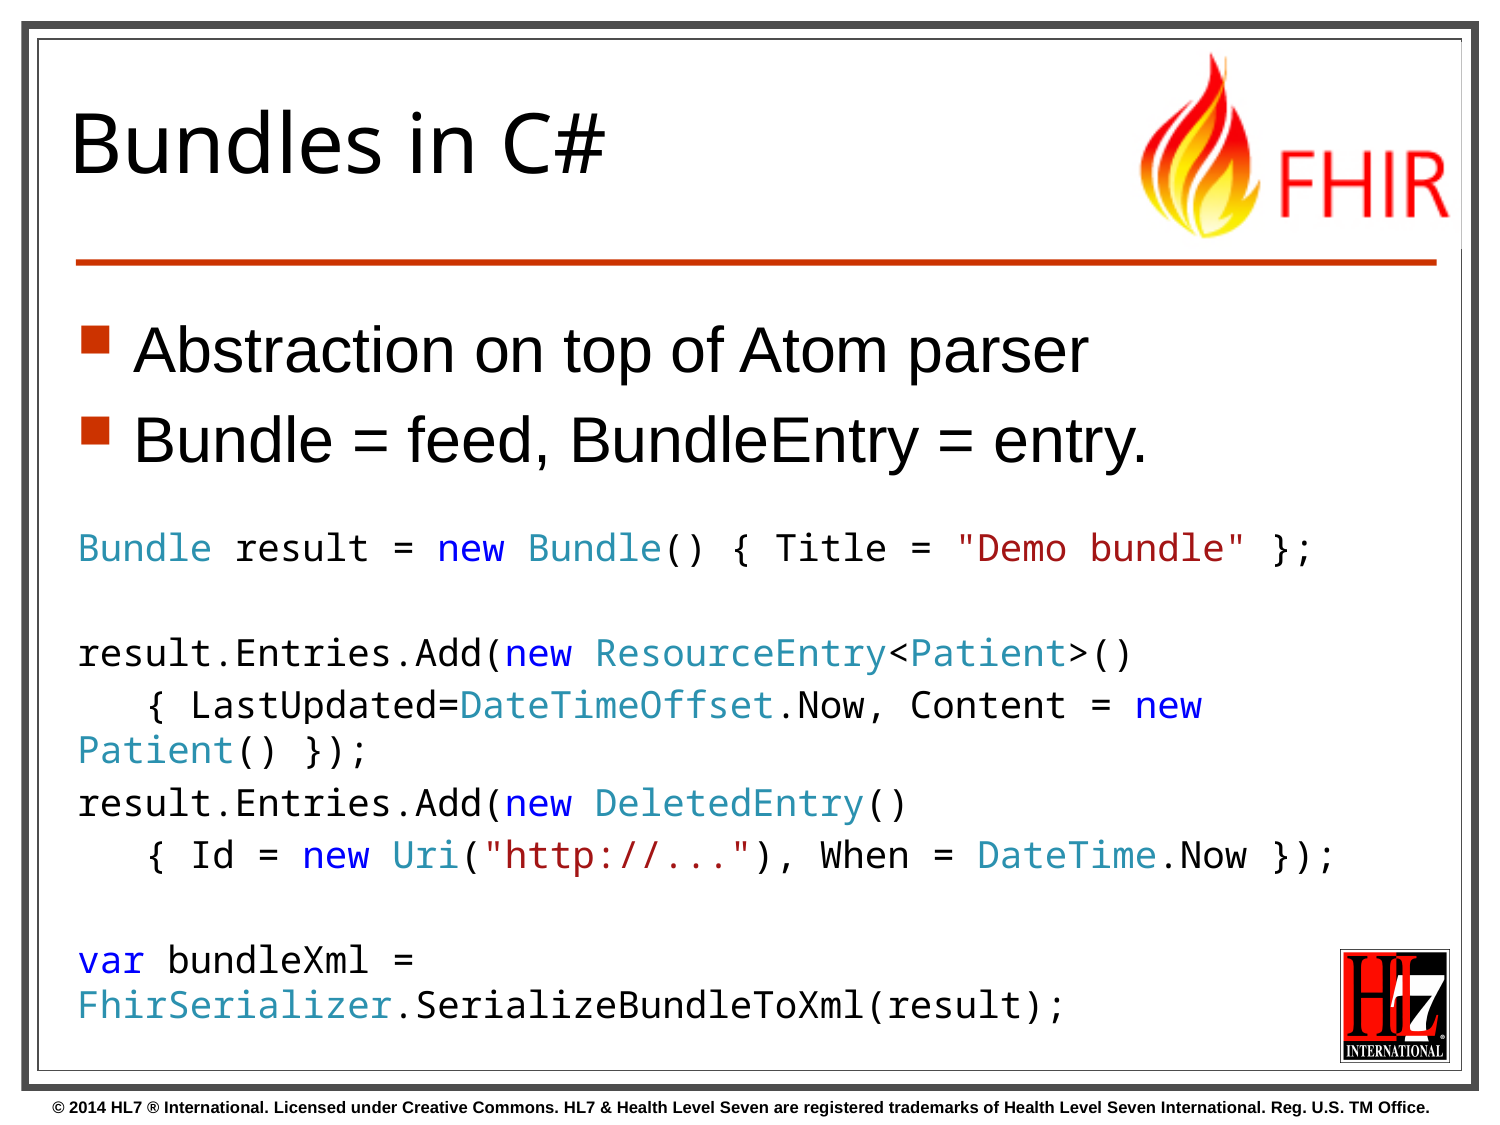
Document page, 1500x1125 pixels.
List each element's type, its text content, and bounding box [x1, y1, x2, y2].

picture [1340, 949, 1450, 1063]
title Bundles in C# [53, 54, 1128, 244]
picture [1128, 42, 1462, 249]
list Abstraction on top of Atom parser Bundle = feed, BundleEntry = entry. Bundle result = new Bundle() { Title = "Demo bundle" }; result.Entries.Add(new ResourceEntry<Patient>() { LastUpdated=DateTimeOffset.Now, Content = new Patient() }); result.Entries.Add(new DeletedEntry() { Id = new Uri("http://..."), When = DateTime.Now }); var bundleXml = FhirSerializer.SerializeBundleToXml(result); [62, 299, 1438, 1035]
